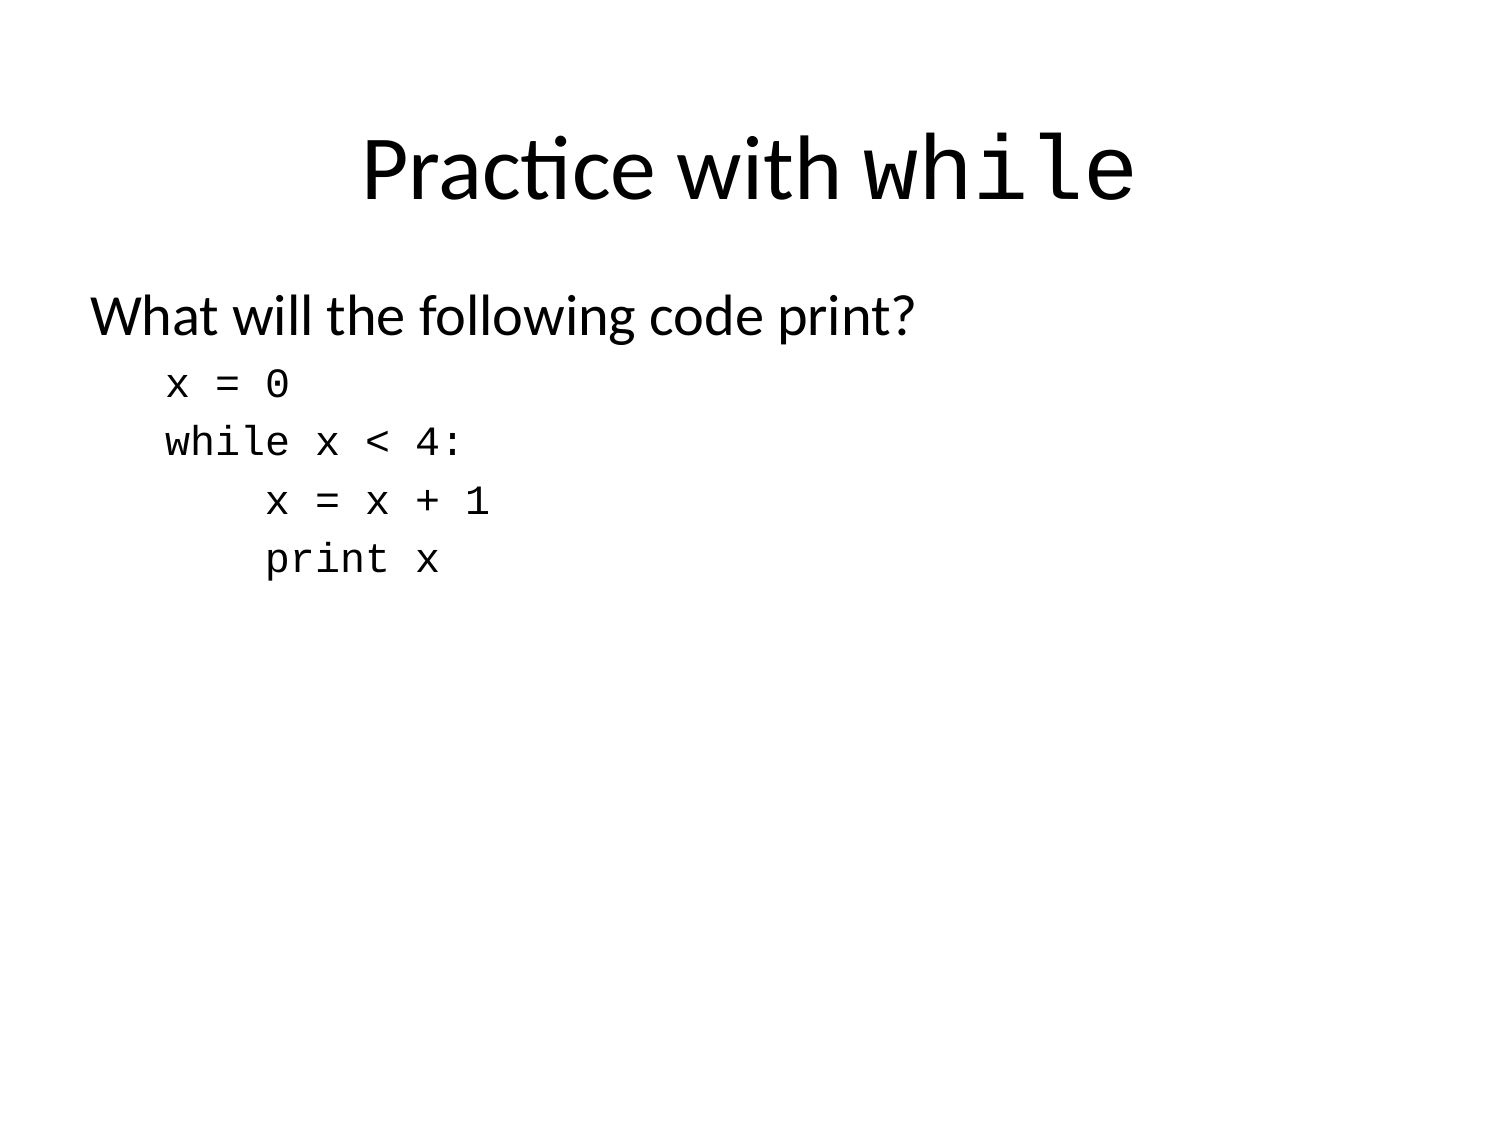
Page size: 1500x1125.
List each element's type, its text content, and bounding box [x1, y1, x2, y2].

list What will the following code print? x = 0 while x < 4: x = x + 1 print x [75, 262, 1425, 1005]
title Practice with while [75, 45, 1425, 233]
